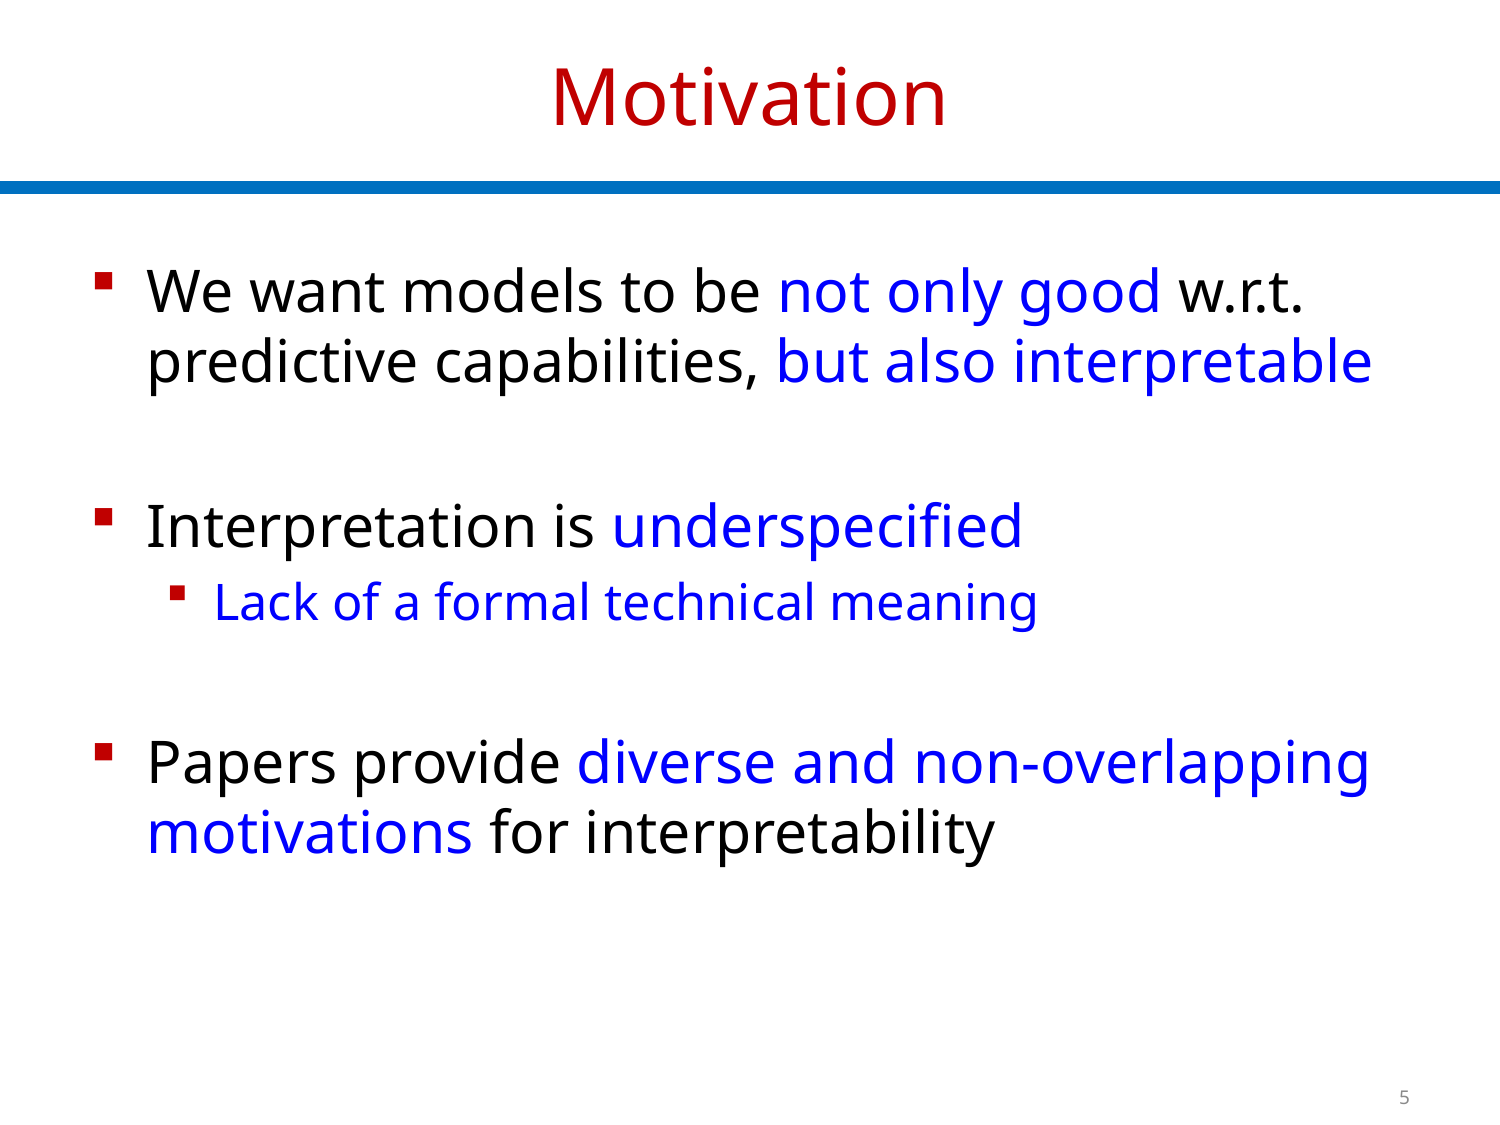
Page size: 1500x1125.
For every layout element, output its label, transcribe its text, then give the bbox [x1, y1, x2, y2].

slide_number 5 [1074, 1085, 1425, 1112]
list We want models to be not only good w.r.t. predictive capabilities, but also interpretable Interpretation is underspecified Lack of a formal technical meaning Papers provide diverse and non-overlapping motivations for interpretability [75, 245, 1425, 1096]
title Motivation [0, 0, 1500, 188]
